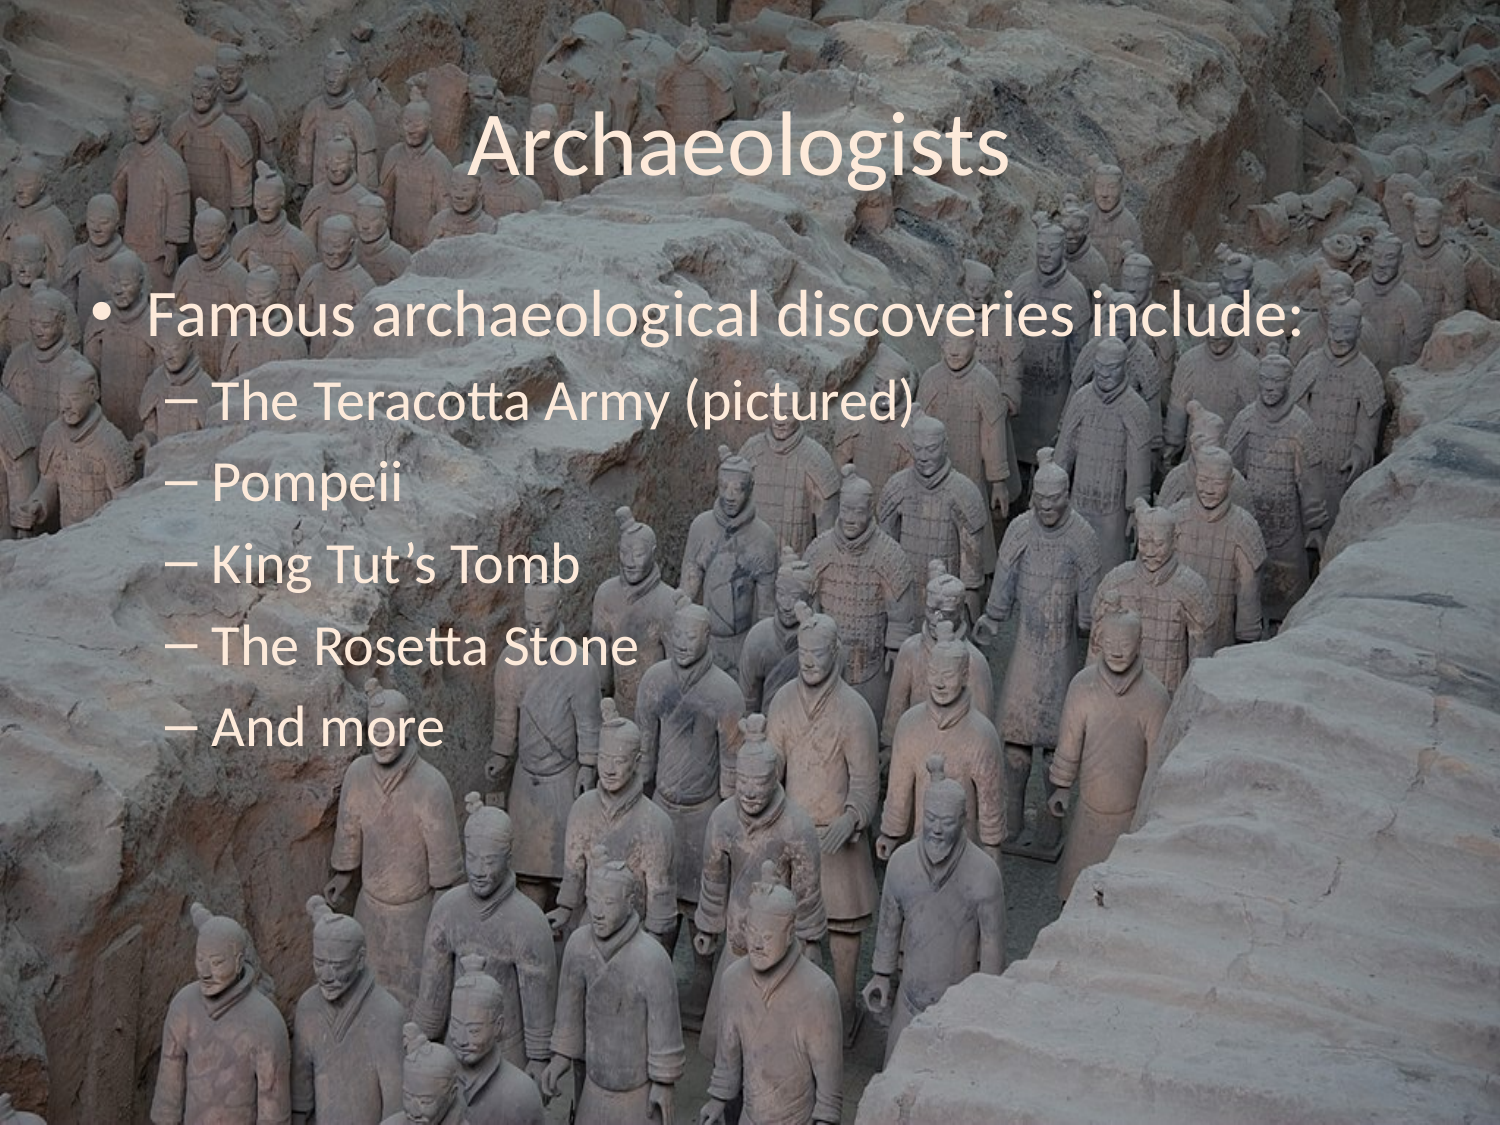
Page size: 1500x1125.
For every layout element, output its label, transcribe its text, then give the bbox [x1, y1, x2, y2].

picture [0, 0, 1500, 1125]
title Archaeologists [75, 45, 1425, 233]
list Famous archaeological discoveries include: The Teracotta Army (pictured) Pompeii King Tut’s Tomb The Rosetta Stone And more [75, 262, 1425, 1005]
